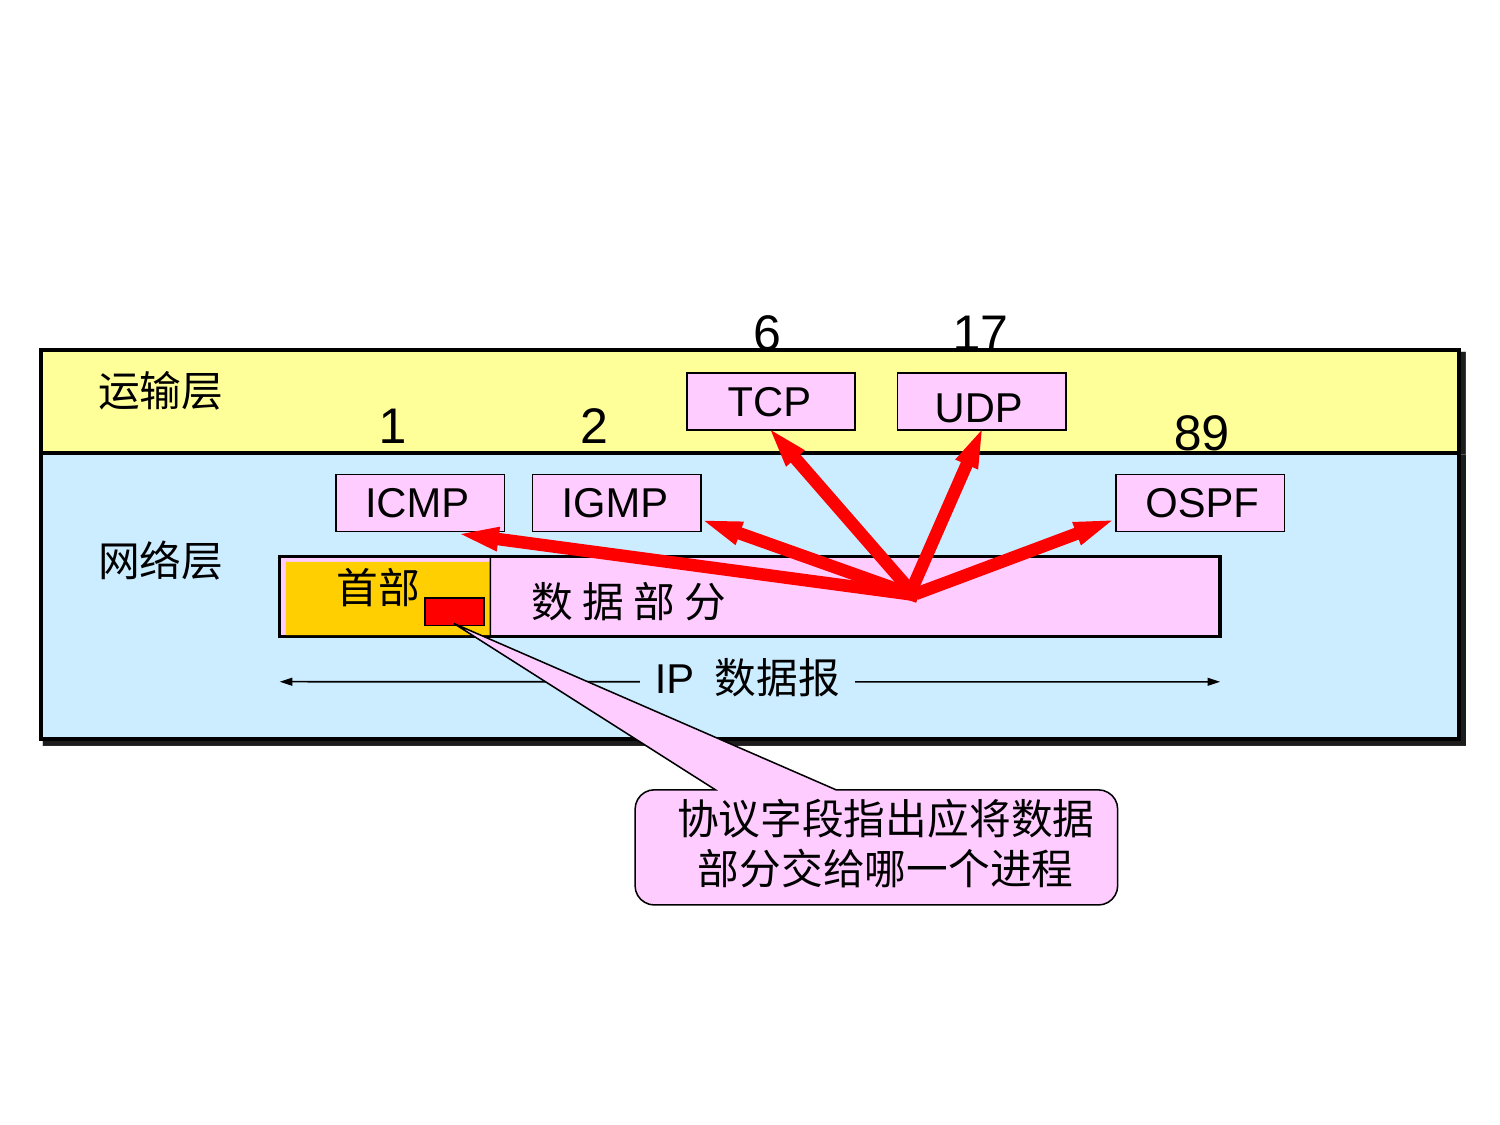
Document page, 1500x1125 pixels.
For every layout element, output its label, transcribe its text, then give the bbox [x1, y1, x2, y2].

text_box [792, 453, 971, 556]
text_box 17 [937, 292, 1023, 368]
text_box [912, 556, 1014, 594]
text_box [424, 597, 1141, 906]
text_box 6 [738, 292, 796, 368]
text_box ICMP [350, 468, 485, 534]
text_box [915, 520, 1112, 595]
text_box [1274, 474, 1285, 532]
text_box [461, 531, 715, 568]
text_box [1116, 474, 1130, 532]
text_box [686, 372, 712, 431]
text_box [807, 556, 912, 594]
text_box 89 [1159, 392, 1245, 468]
text_box [532, 474, 546, 532]
text_box [770, 430, 914, 594]
text_box [928, 453, 1459, 739]
text_box [684, 474, 701, 532]
text_box [41, 453, 879, 739]
text_box [41, 349, 789, 453]
text_box OSPF [1130, 468, 1274, 534]
text_box [882, 556, 925, 589]
text_box [827, 372, 856, 431]
text_box [911, 430, 982, 591]
text_box [778, 349, 1459, 453]
text_box [285, 561, 419, 636]
text_box [1145, 677, 1221, 686]
text_box [742, 572, 912, 596]
text_box [335, 474, 350, 532]
text_box 2 [565, 386, 623, 462]
text_box [435, 556, 490, 561]
text_box [897, 372, 919, 431]
text_box [633, 556, 901, 592]
text_box 运输层 [83, 357, 239, 422]
text_box 1 [363, 386, 422, 462]
text_box [491, 556, 705, 596]
text_box 数 据 部 分 [517, 568, 742, 596]
text_box [279, 677, 419, 686]
text_box [485, 474, 505, 532]
text_box 网络层 [83, 527, 239, 593]
text_box [917, 556, 1220, 637]
text_box 首部 [321, 554, 435, 620]
text_box [1038, 372, 1066, 431]
text_box [435, 561, 490, 596]
text_box [279, 556, 419, 637]
text_box IGMP [546, 468, 684, 534]
text_box TCP [712, 367, 827, 433]
text_box UDP [919, 372, 1038, 438]
text_box [704, 520, 908, 593]
